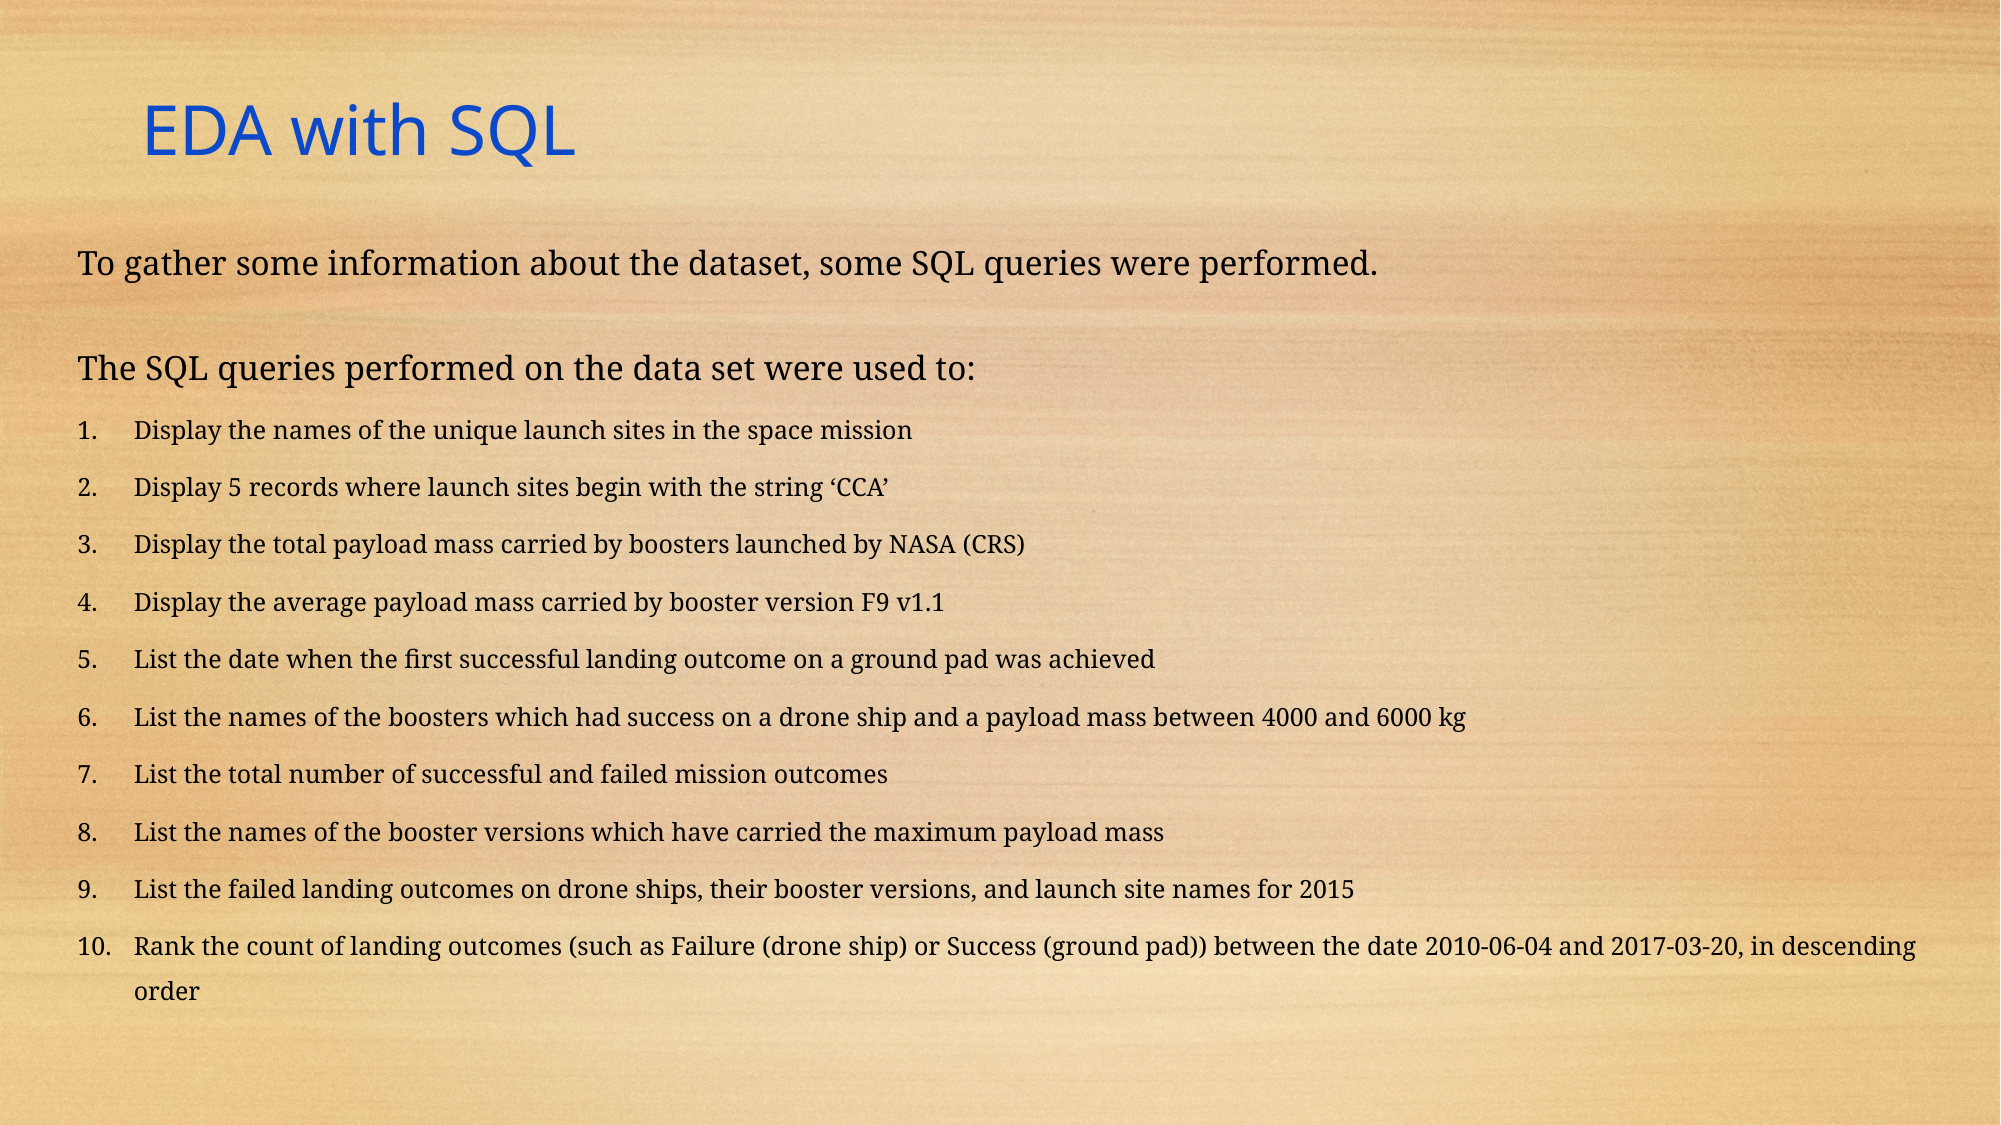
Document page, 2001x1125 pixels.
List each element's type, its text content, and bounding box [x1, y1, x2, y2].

text_box EDA with SQL [126, 88, 1852, 179]
picture [0, 0, 2001, 1125]
text_box To gather some information about the dataset, some SQL queries were performed. The SQL queries performed on the data set were used to: Display the names of the unique launch sites in the space mission Display 5 records where launch sites begin with the string ‘CCA’ Display the total payload mass carried by boosters launched by NASA (CRS) Display the average payload mass carried by booster version F9 v1.1 List the date when the first successful landing outcome on a ground pad was achieved List the names of the boosters which had success on a drone ship and a payload mass between 4000 and 6000 kg List the total number of successful and failed mission outcomes List the names of the booster versions which have carried the maximum payload mass List the failed landing outcomes on drone ships, their booster versions, and launch site names for 2015 Rank the count of landing outcomes (such as Failure (drone ship) or Success (ground pad)) between the date 2010-06-04 and 2017-03-20, in descending order [77, 242, 1949, 1055]
